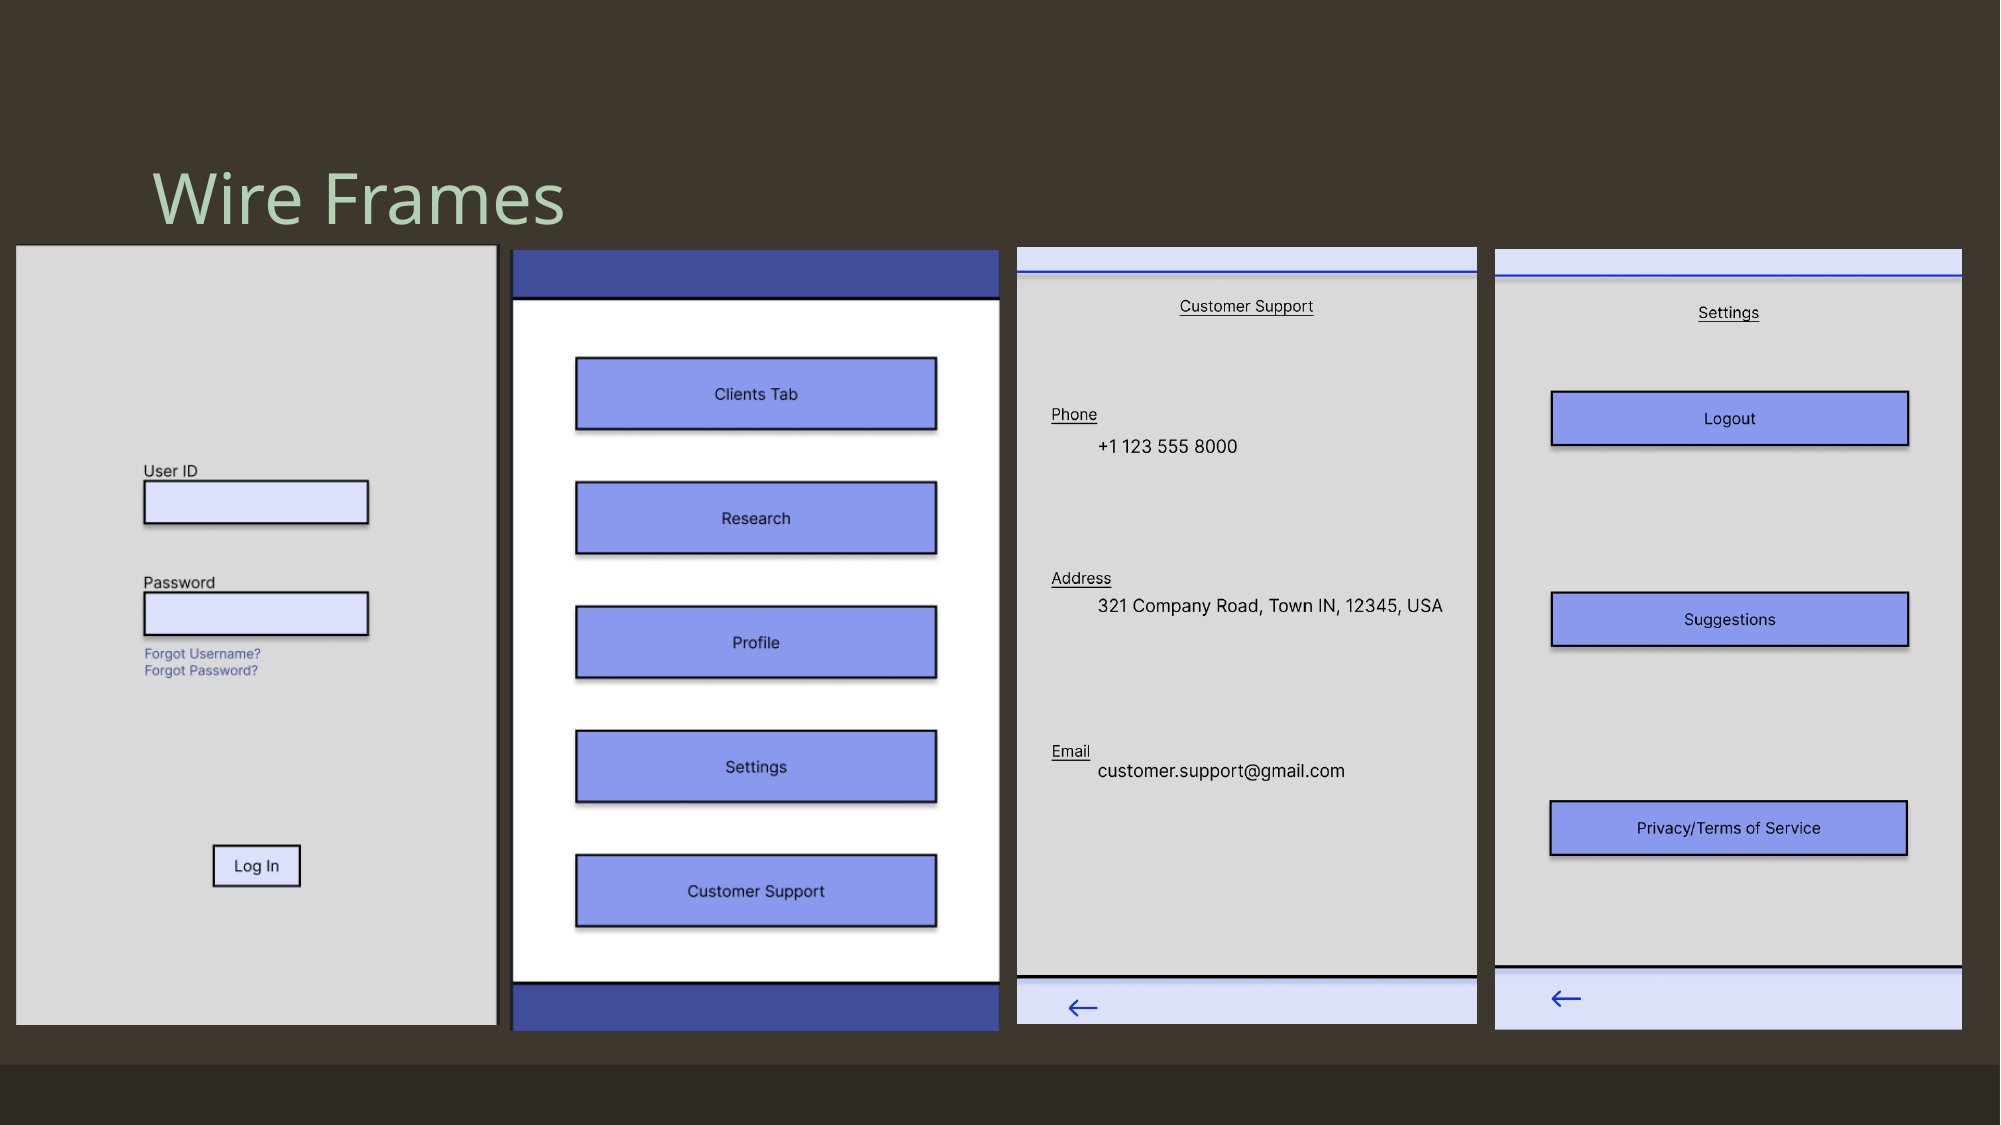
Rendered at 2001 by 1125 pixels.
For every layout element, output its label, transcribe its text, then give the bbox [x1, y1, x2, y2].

picture [16, 244, 500, 1025]
title Wire Frames [137, 59, 1863, 248]
picture [510, 250, 1000, 1031]
picture [1017, 247, 1477, 1025]
picture [1495, 249, 1962, 1030]
